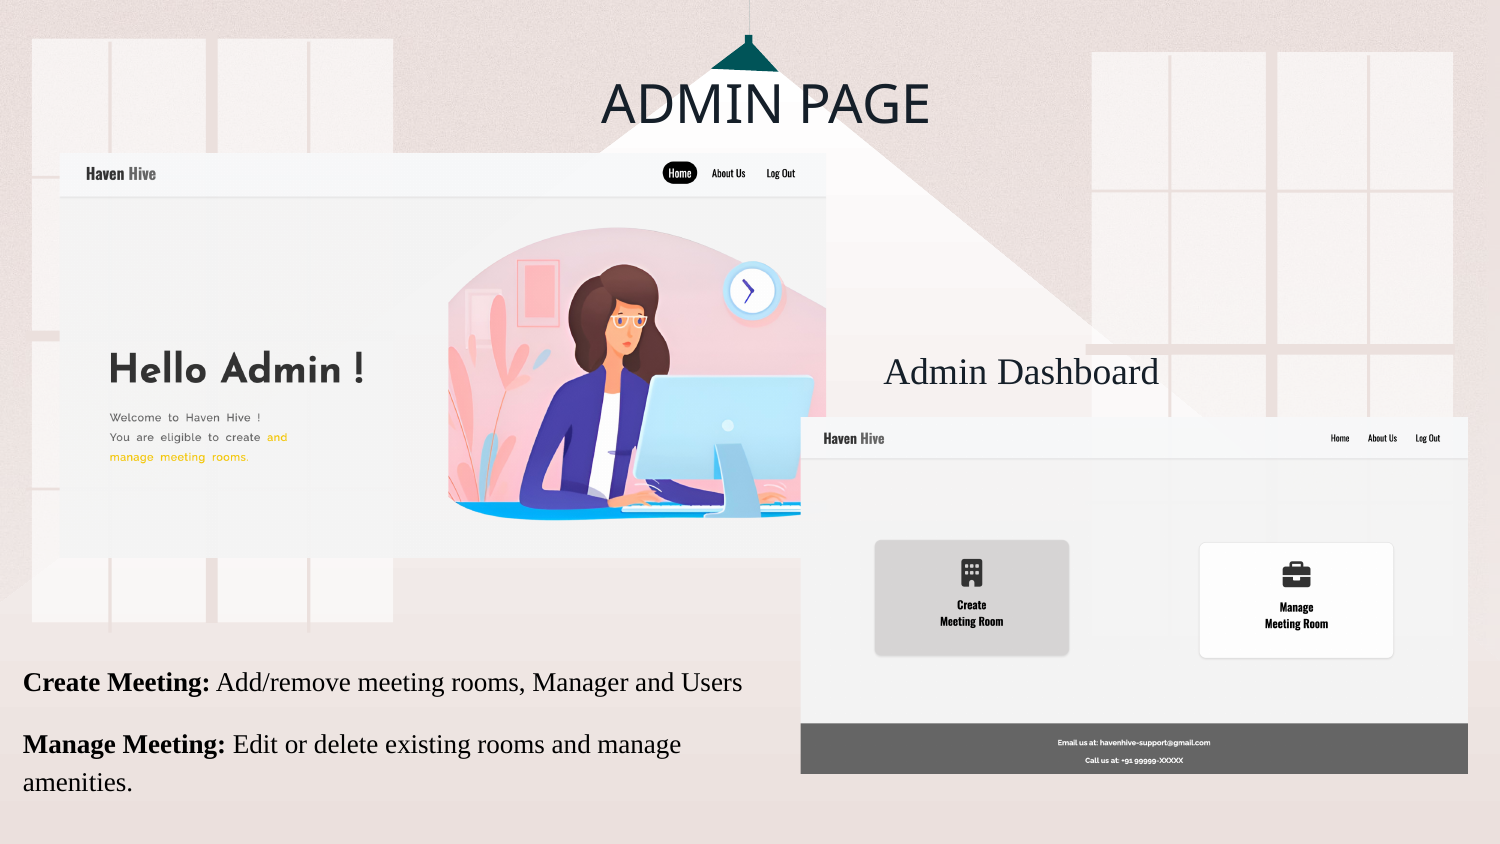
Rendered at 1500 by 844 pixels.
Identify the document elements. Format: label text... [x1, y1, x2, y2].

title ADMIN PAGE [483, 66, 1051, 145]
picture [59, 153, 1469, 774]
text_box Create Meeting: Add/remove meeting rooms, Manager and Users Manage Meeting: Edit or delete existing rooms and manage amenities. [7, 644, 801, 844]
text_box Admin Dashboard [868, 332, 1483, 408]
